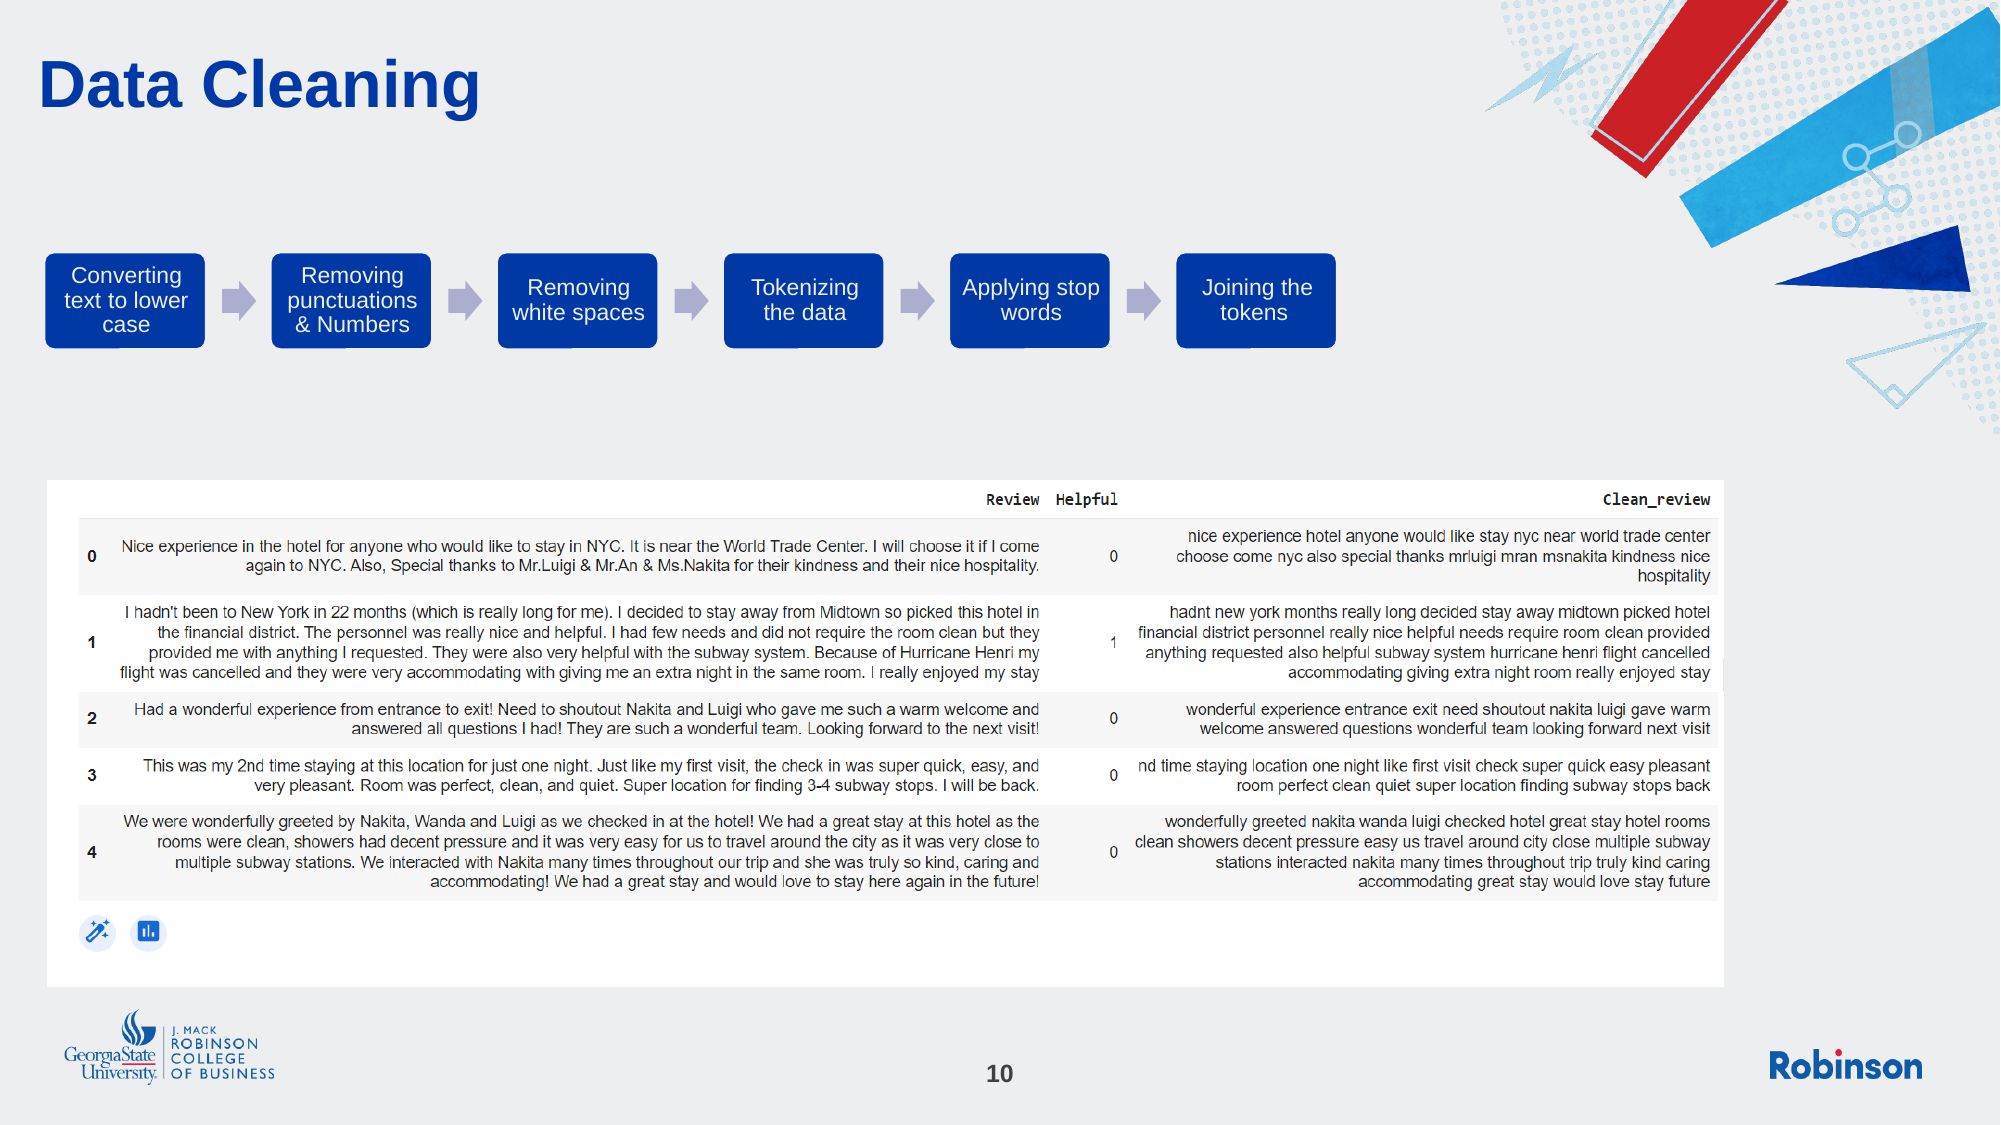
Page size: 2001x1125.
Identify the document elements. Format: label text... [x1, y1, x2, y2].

slide_number 10 [774, 1042, 1225, 1103]
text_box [44, 146, 1337, 455]
picture [47, 0, 2001, 987]
title Data Cleaning [38, 48, 644, 122]
picture [64, 1009, 274, 1085]
picture [1770, 1049, 1922, 1079]
